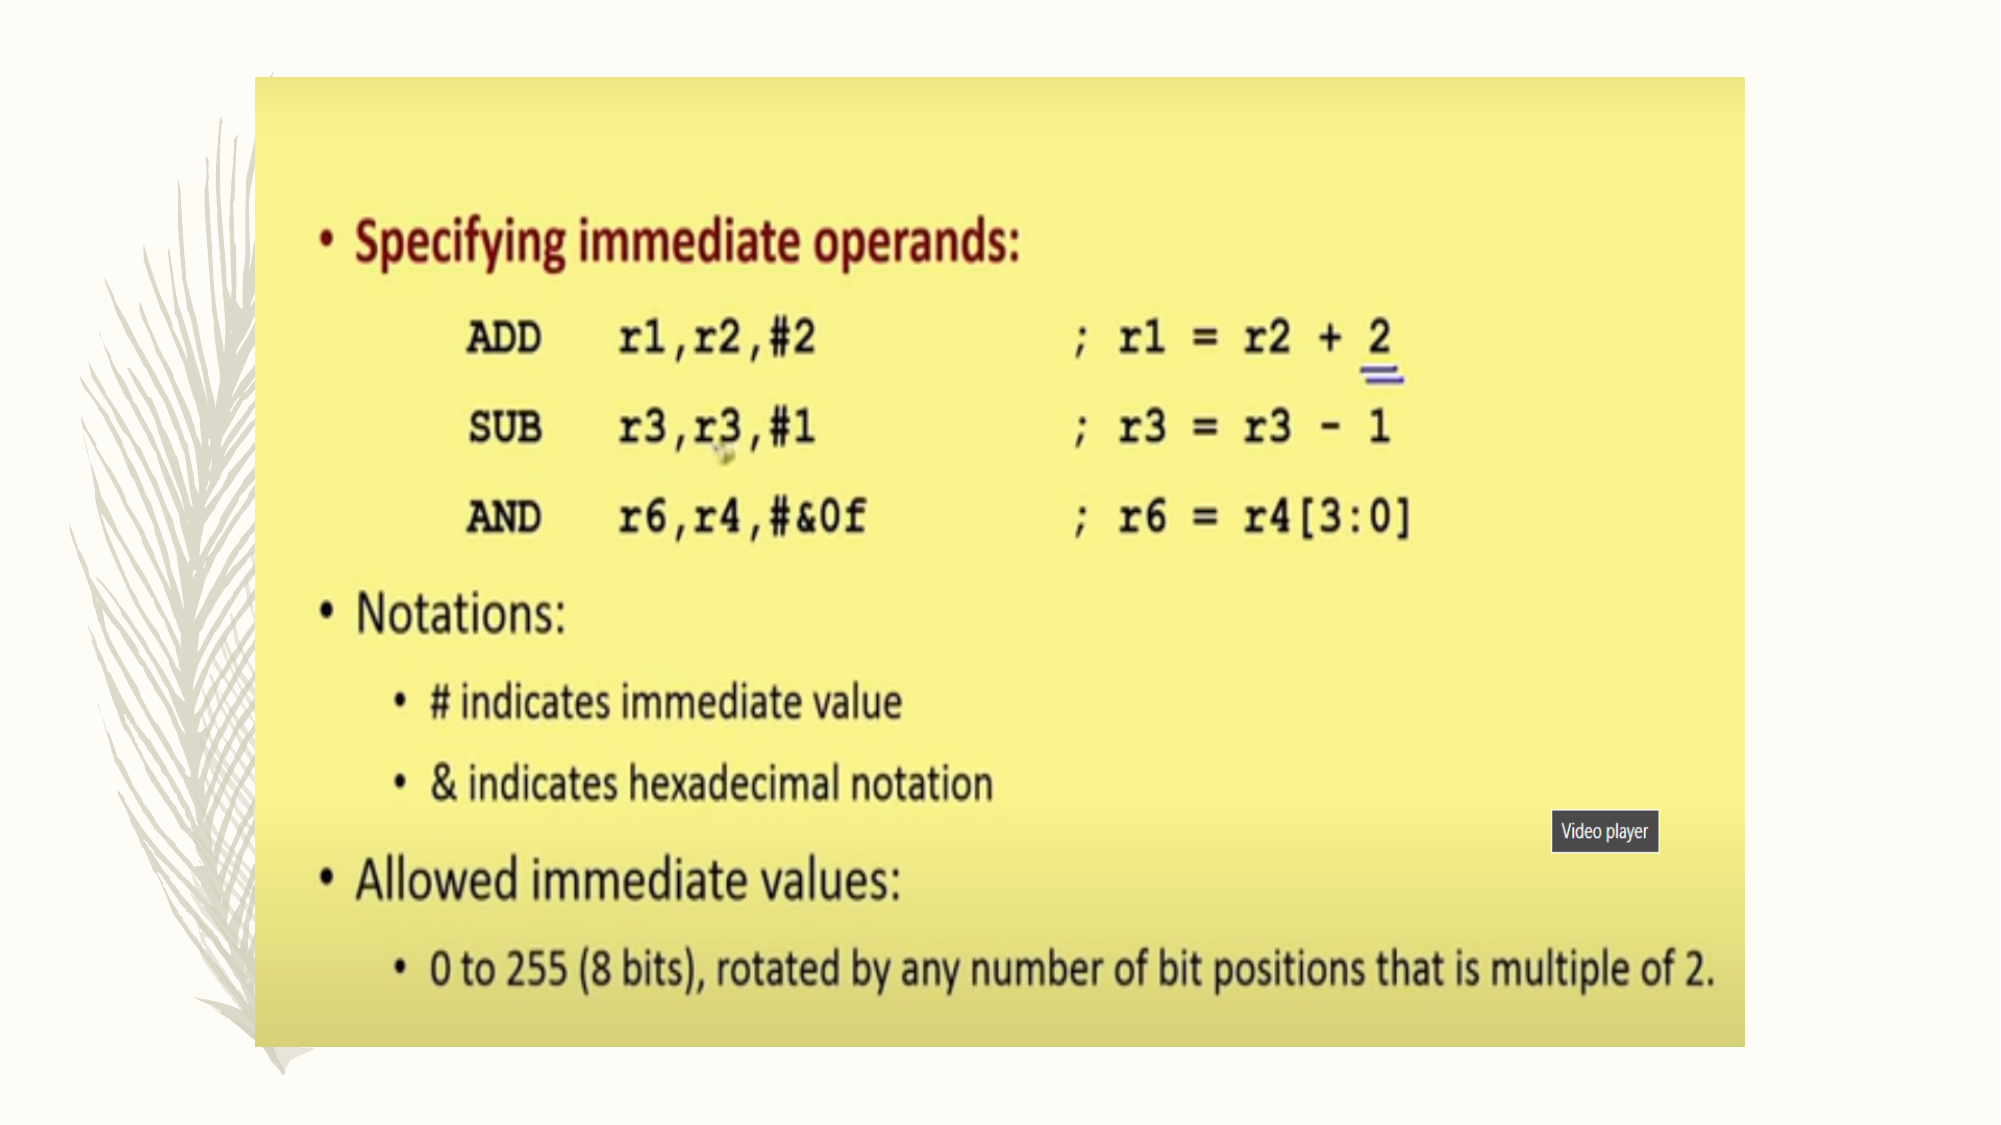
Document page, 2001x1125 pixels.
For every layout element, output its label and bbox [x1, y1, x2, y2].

picture [255, 77, 1745, 1048]
